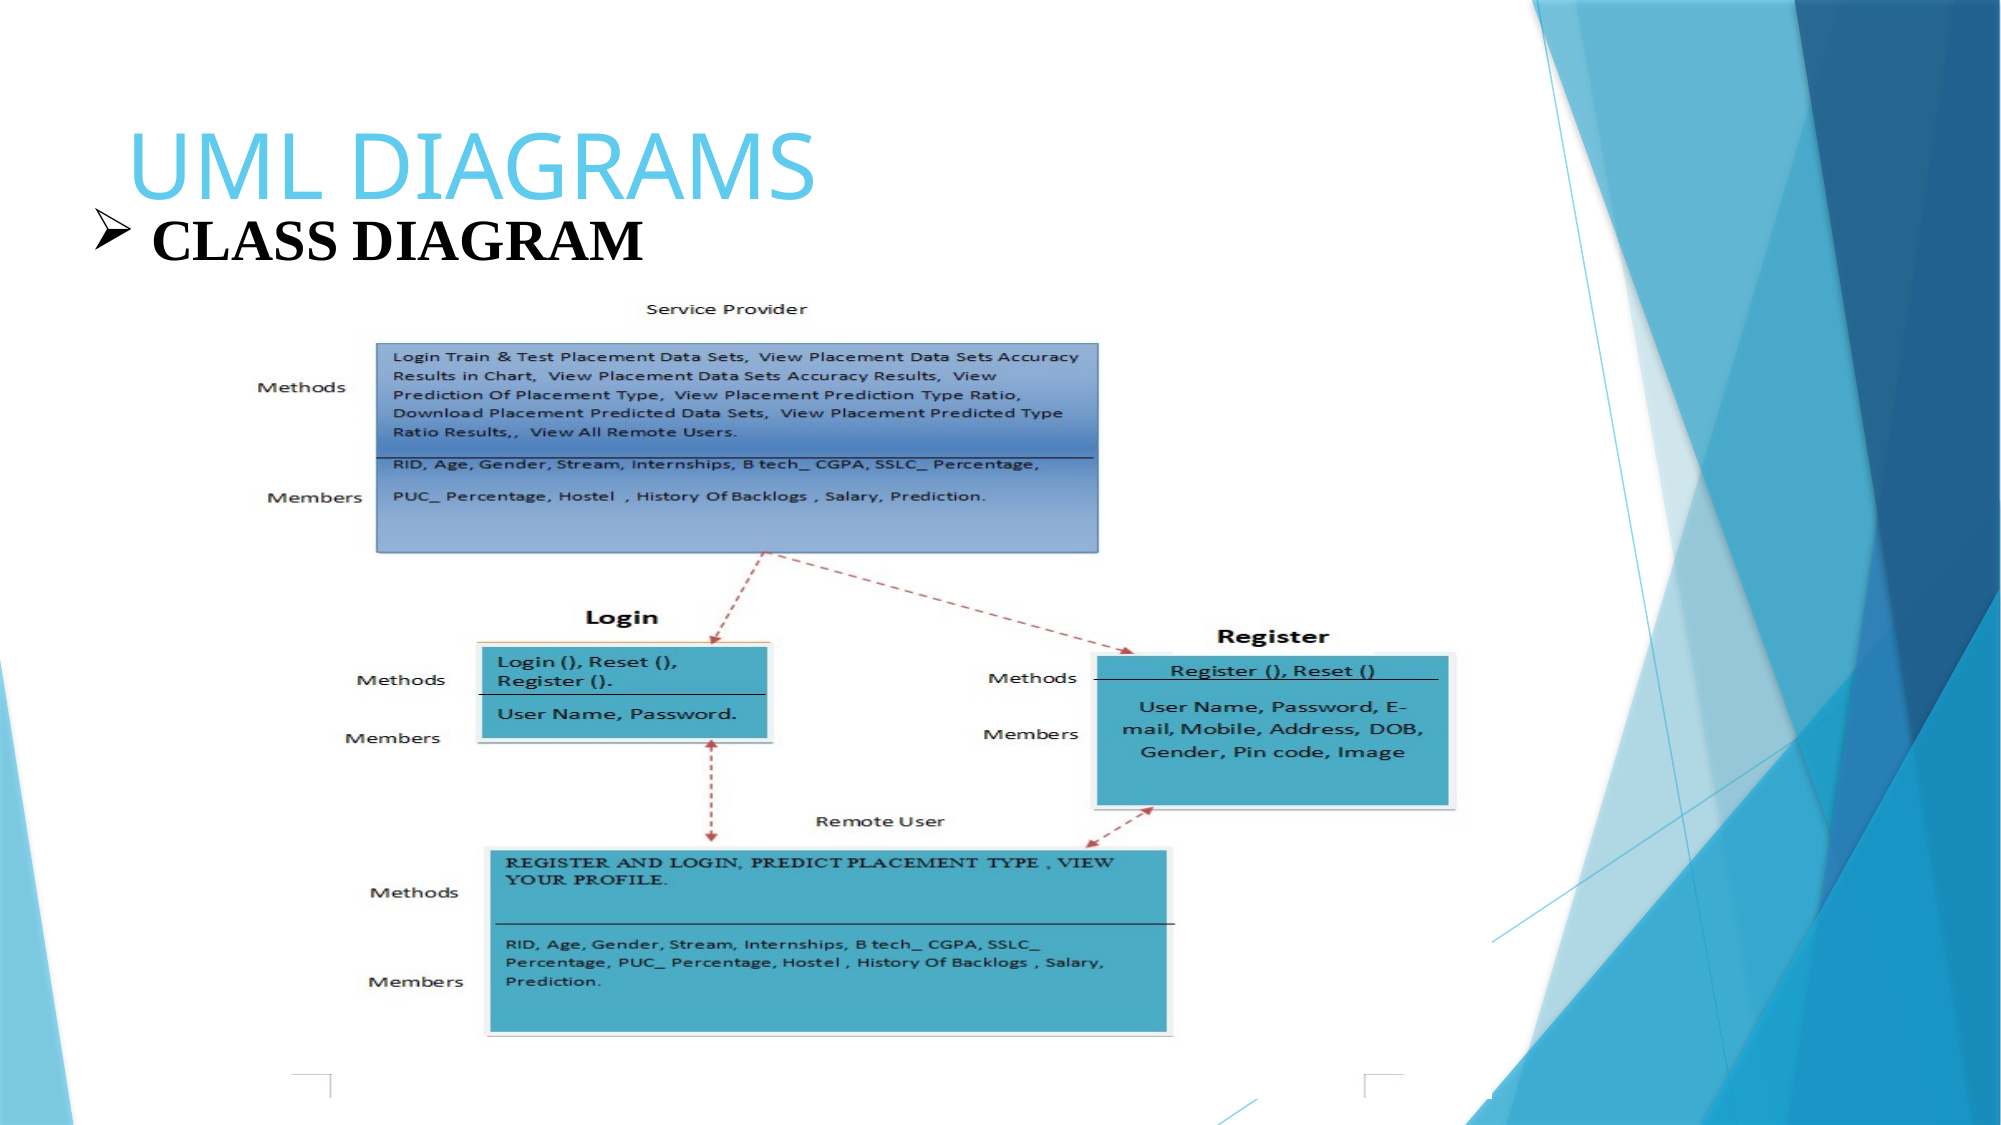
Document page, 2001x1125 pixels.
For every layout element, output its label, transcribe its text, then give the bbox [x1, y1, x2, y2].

title UML DIAGRAMS [111, 99, 1522, 317]
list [199, 279, 1492, 1099]
text_box CLASS DIAGRAM [75, 194, 1077, 280]
